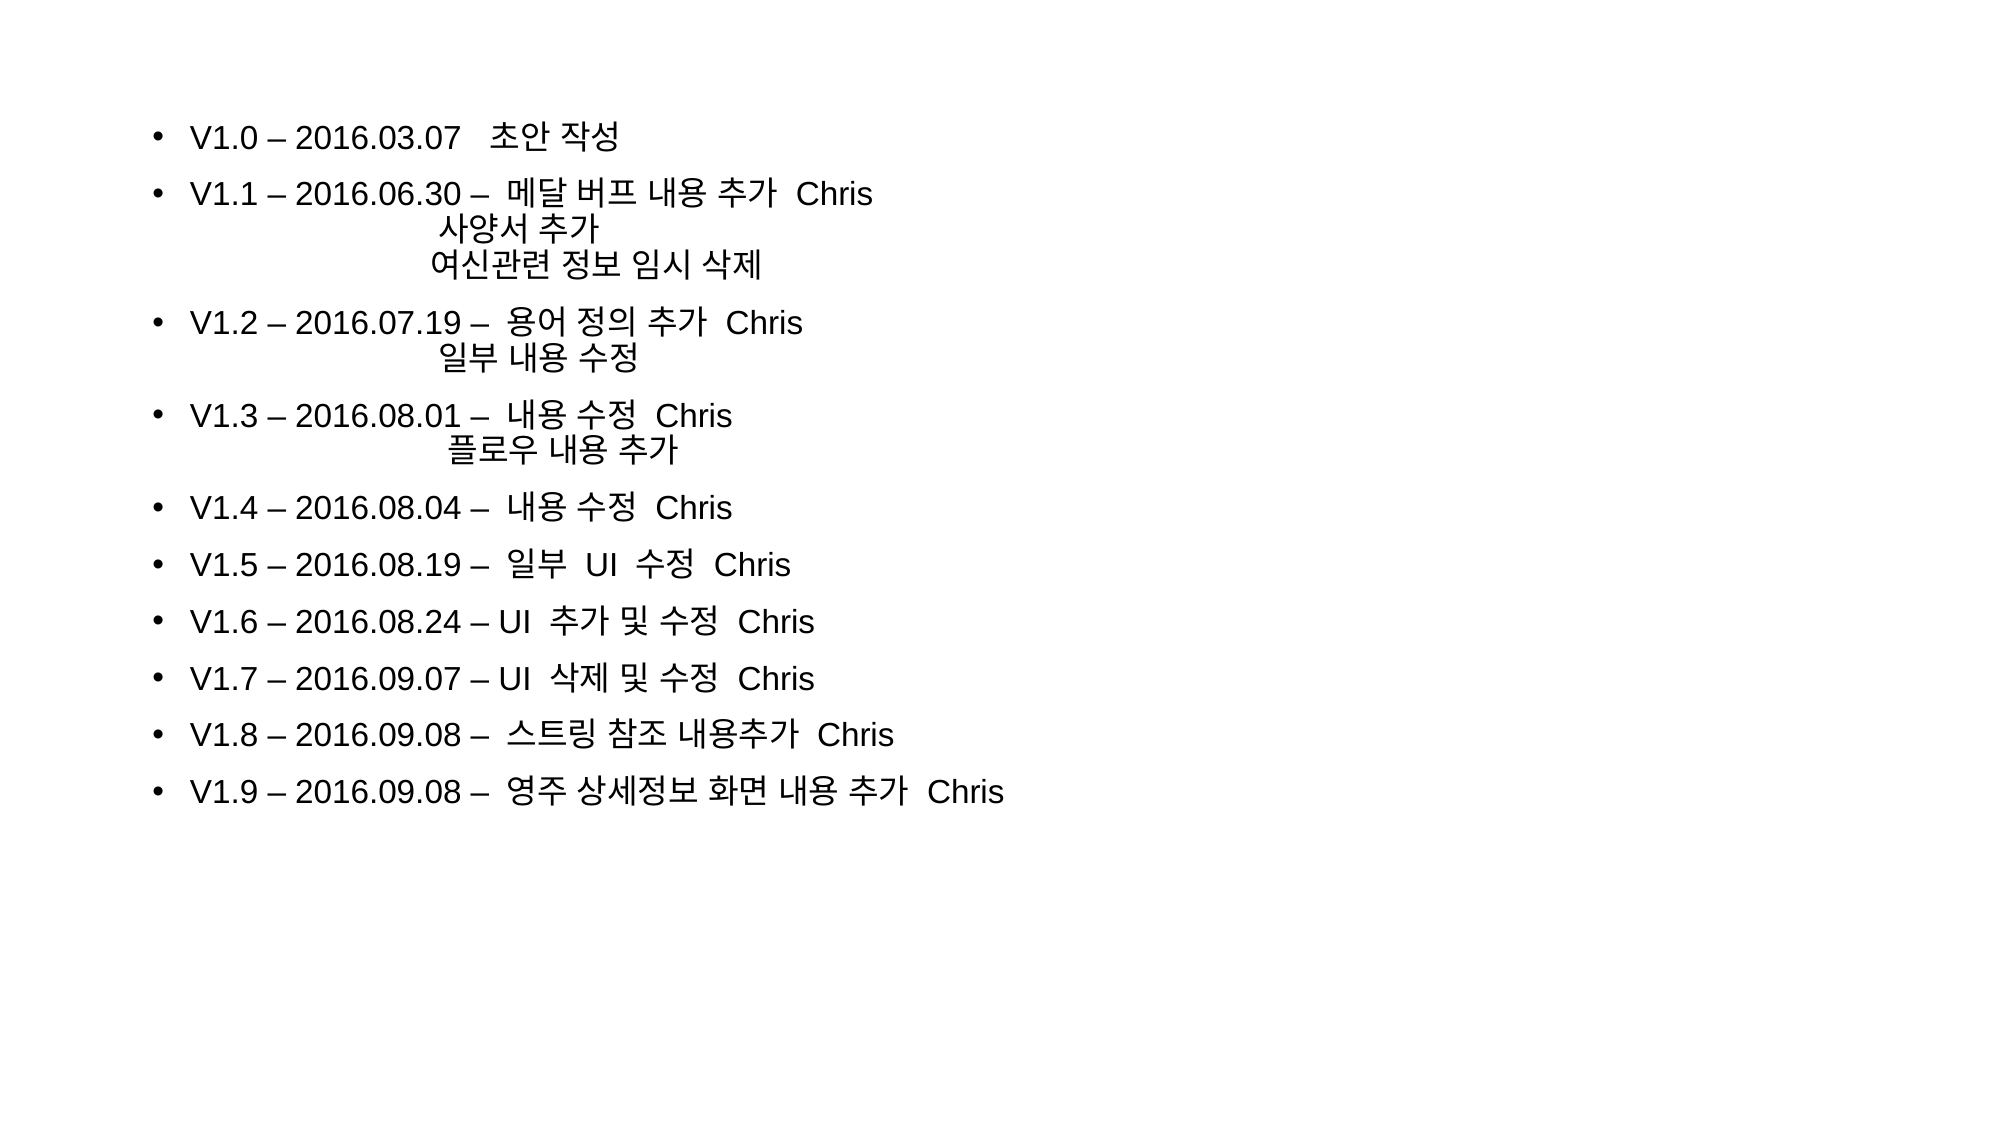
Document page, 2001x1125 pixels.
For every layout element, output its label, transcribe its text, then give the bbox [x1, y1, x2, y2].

list V1.0 – 2016.03.07 초안 작성 V1.1 – 2016.06.30 – 메달 버프 내용 추가 Chris 사양서 추가 여신관련 정보 임시 삭제 V1.2 – 2016.07.19 – 용어 정의 추가 Chris 일부 내용 수정 V1.3 – 2016.08.01 – 내용 수정 Chris 플로우 내용 추가 V1.4 – 2016.08.04 – 내용 수정 Chris V1.5 – 2016.08.19 – 일부 UI 수정 Chris V1.6 – 2016.08.24 – UI 추가 및 수정 Chris V1.7 – 2016.09.07 – UI 삭제 및 수정 Chris V1.8 – 2016.09.08 – 스트링 참조 내용추가 Chris V1.9 – 2016.09.08 – 영주 상세정보 화면 내용 추가 Chris [137, 112, 1863, 1014]
